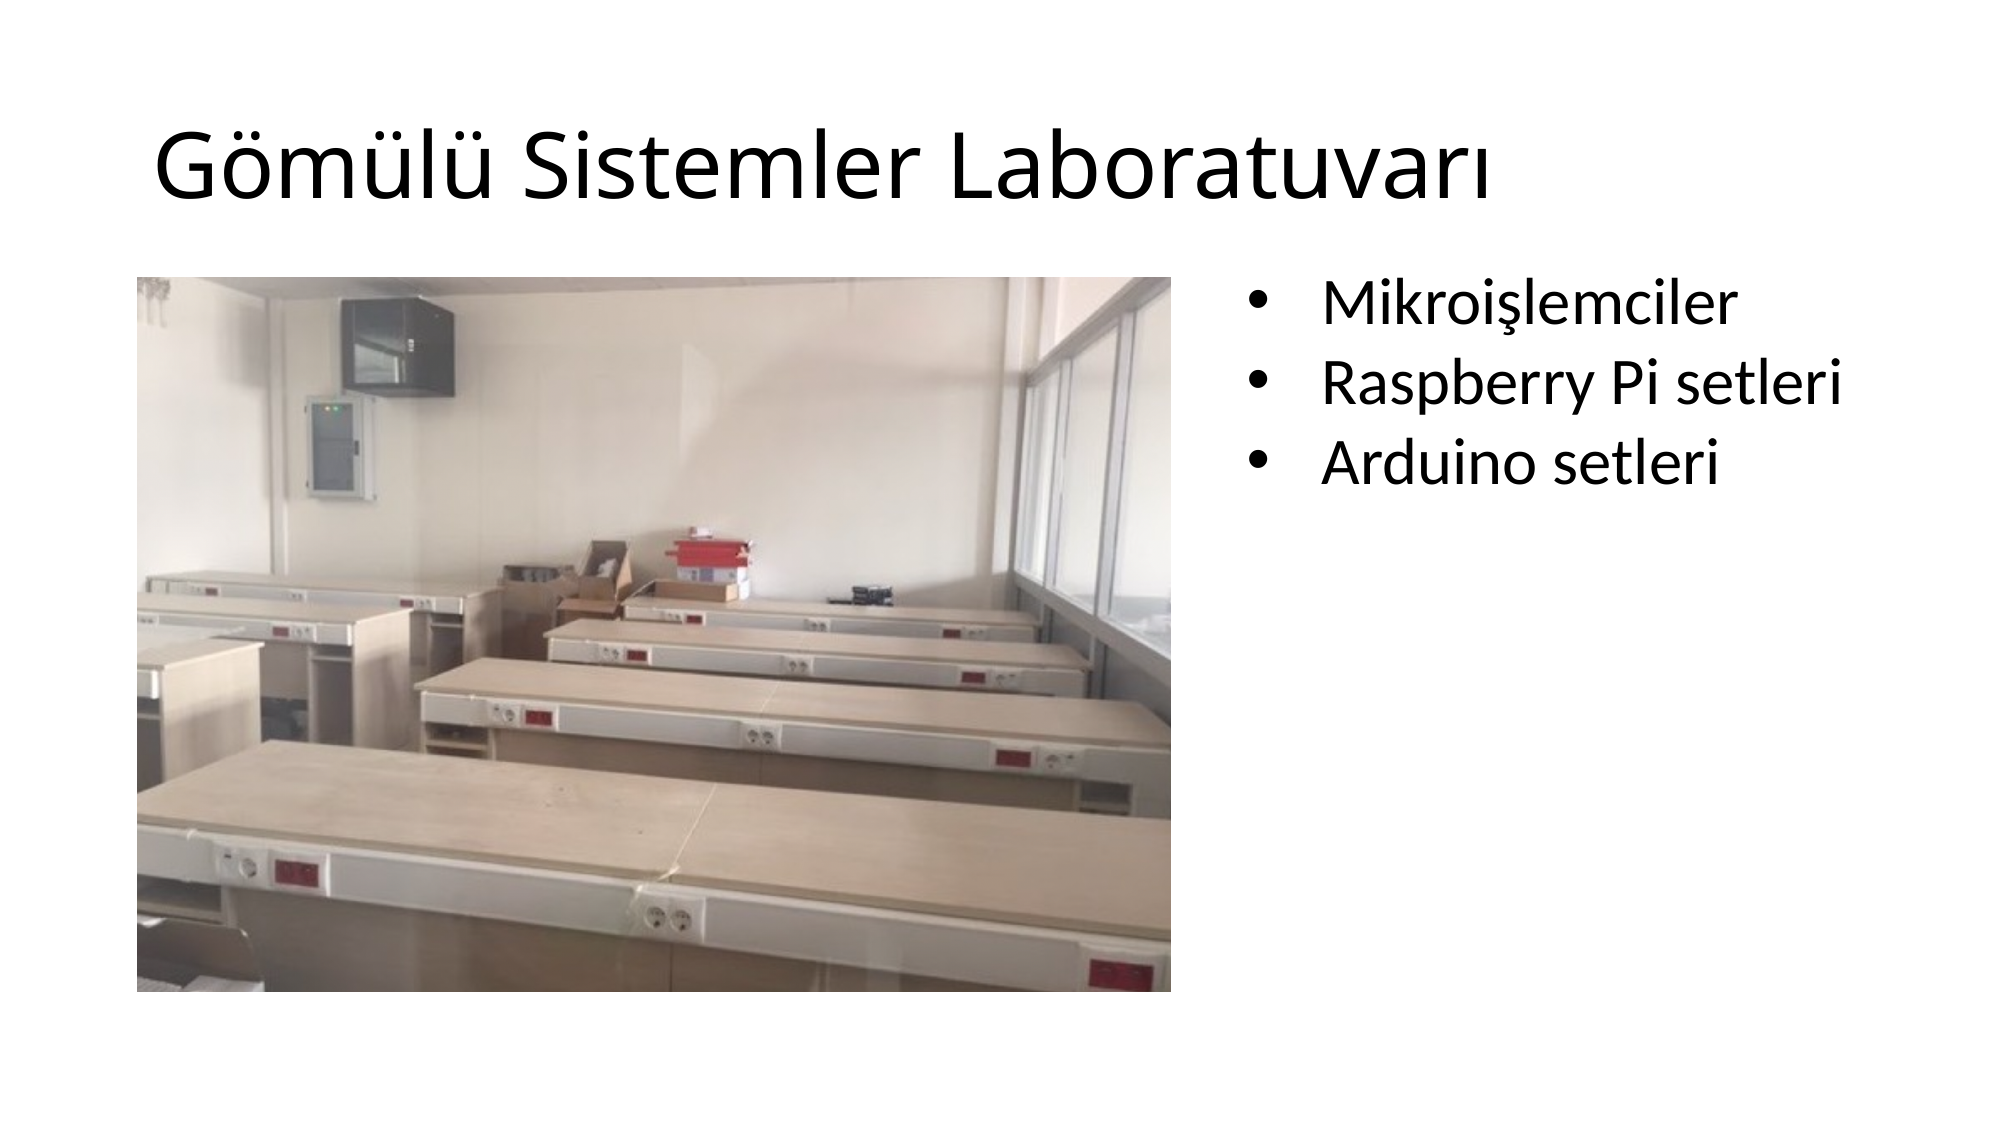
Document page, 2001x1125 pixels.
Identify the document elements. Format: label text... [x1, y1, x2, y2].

title Gömülü Sistemler Laboratuvarı [137, 59, 1863, 278]
text_box Mikroişlemciler Raspberry Pi setleri Arduino setleri [1231, 250, 1859, 506]
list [137, 277, 1171, 992]
